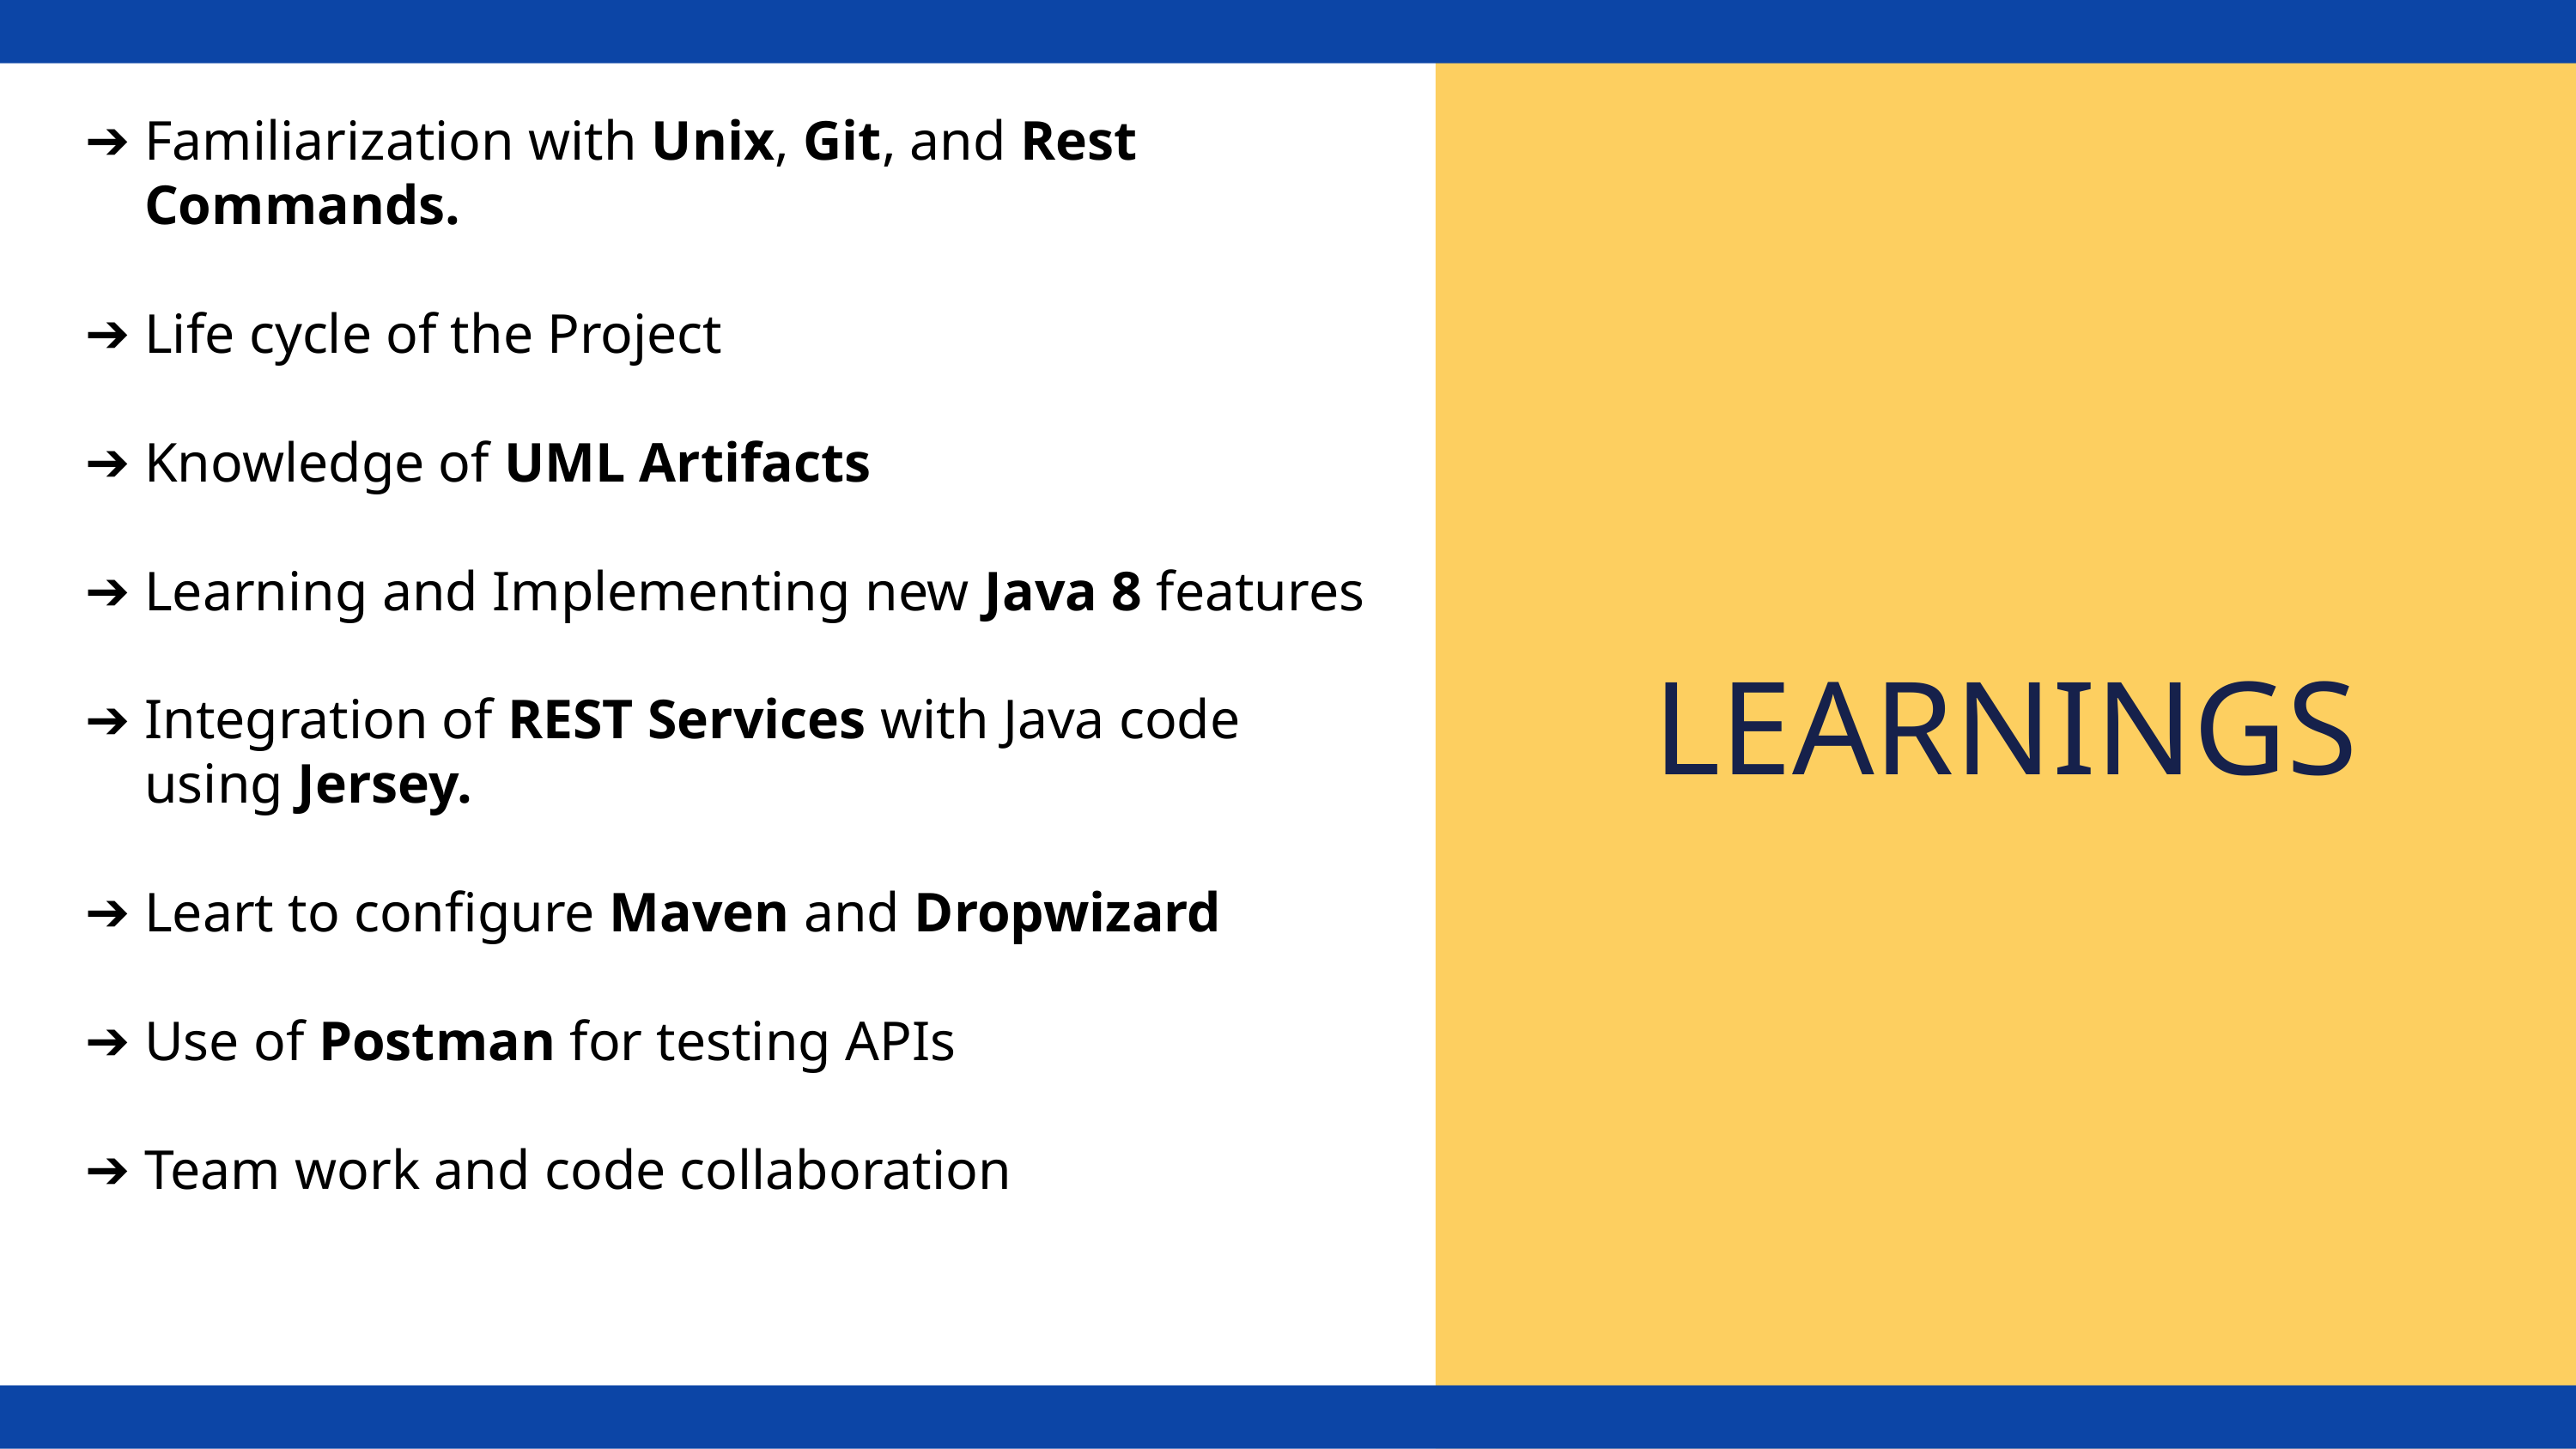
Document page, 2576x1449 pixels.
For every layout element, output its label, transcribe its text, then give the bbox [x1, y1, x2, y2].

text_box Familiarization with Unix, Git, and Rest Commands. Life cycle of the Project Knowledge of UML Artifacts Learning and Implementing new Java 8 features Integration of REST Services with Java code using Jersey. Leart to configure Maven and Dropwizard Use of Postman for testing APIs Team work and code collaboration [67, 93, 1406, 1213]
text_box [0, 1385, 2576, 1449]
text_box [1435, 64, 2576, 1385]
text_box [0, 0, 2576, 64]
text_box LEARNINGS [1481, 633, 2530, 814]
